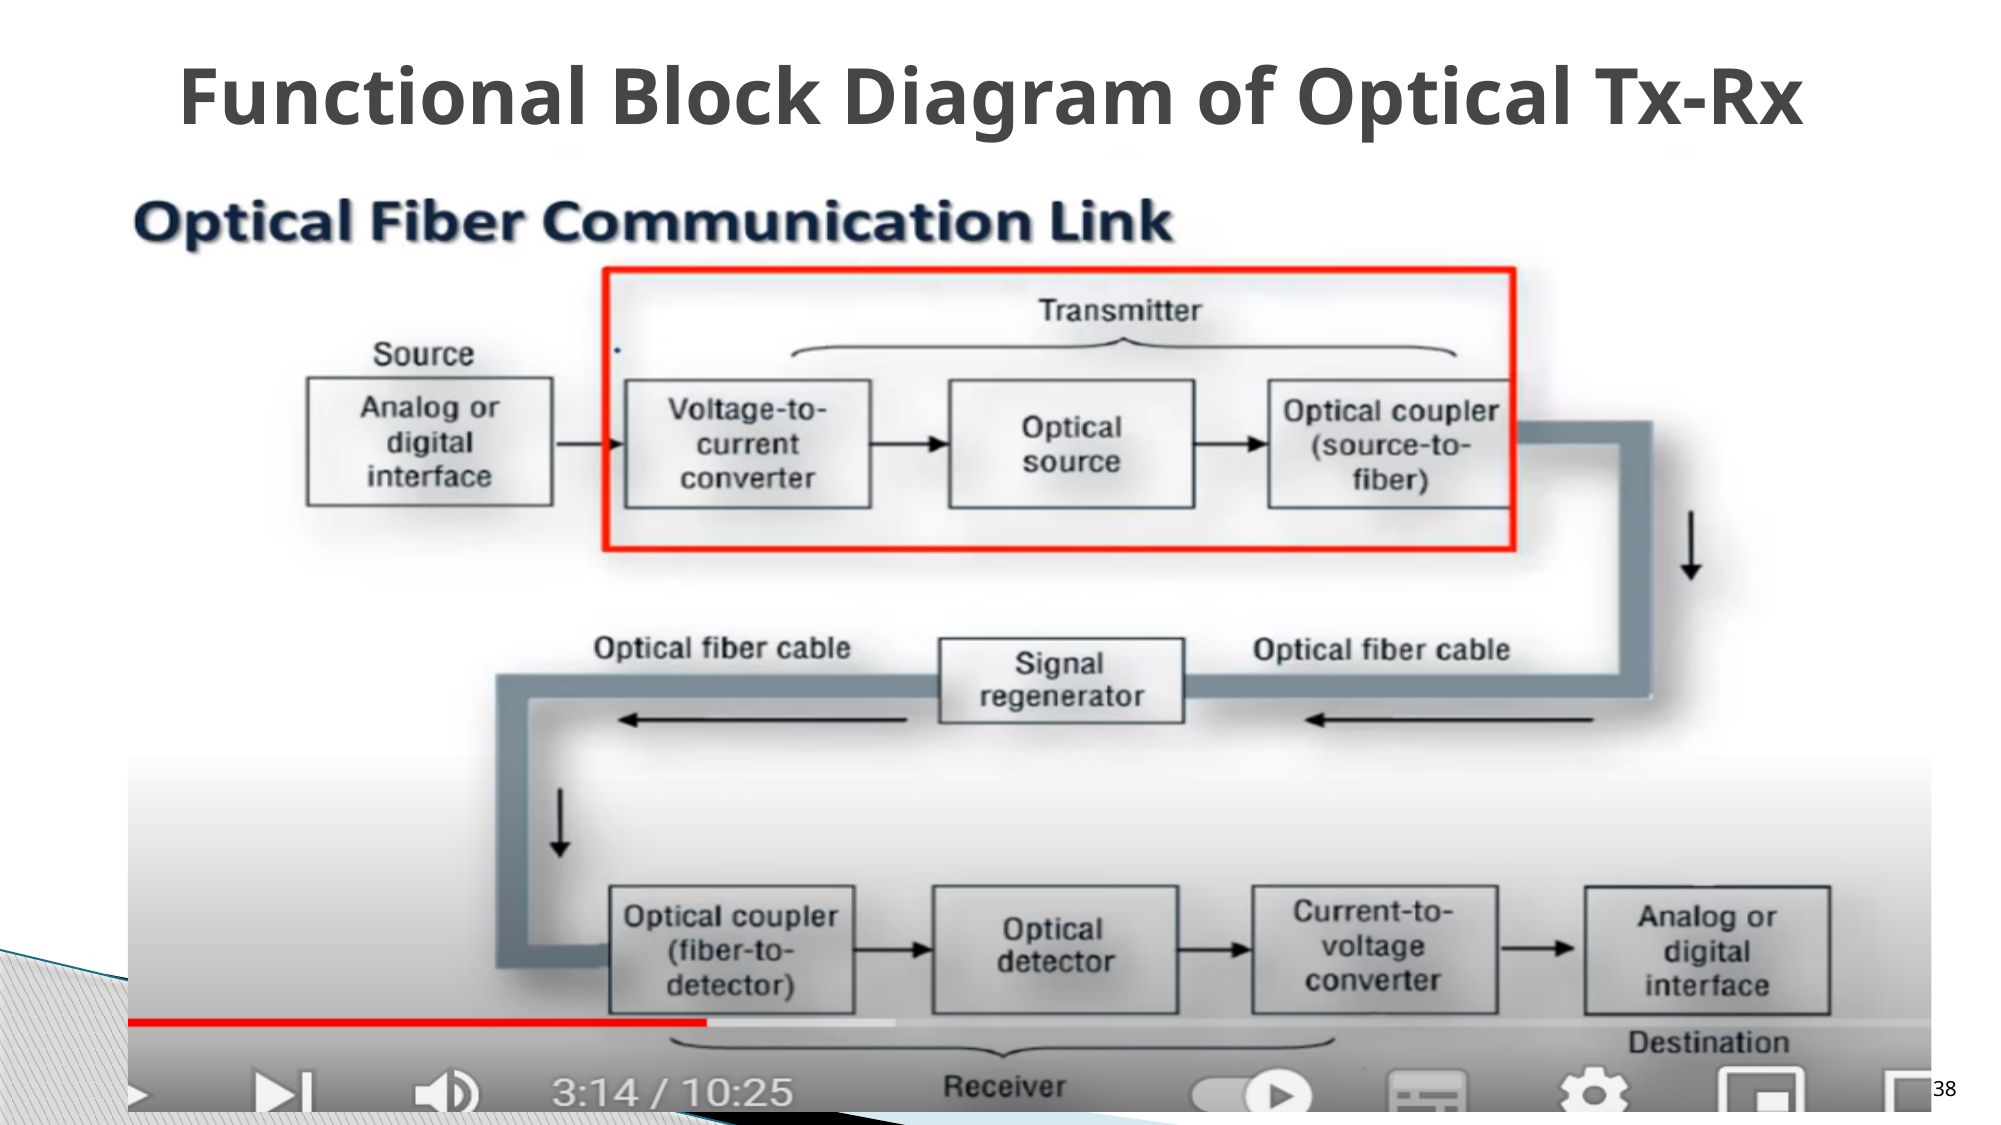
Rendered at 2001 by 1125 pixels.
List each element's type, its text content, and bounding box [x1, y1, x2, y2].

slide_number 38 [1937, 1051, 1972, 1112]
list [127, 149, 1932, 1112]
title Functional Block Diagram of Optical Tx-Rx [91, 0, 1892, 188]
